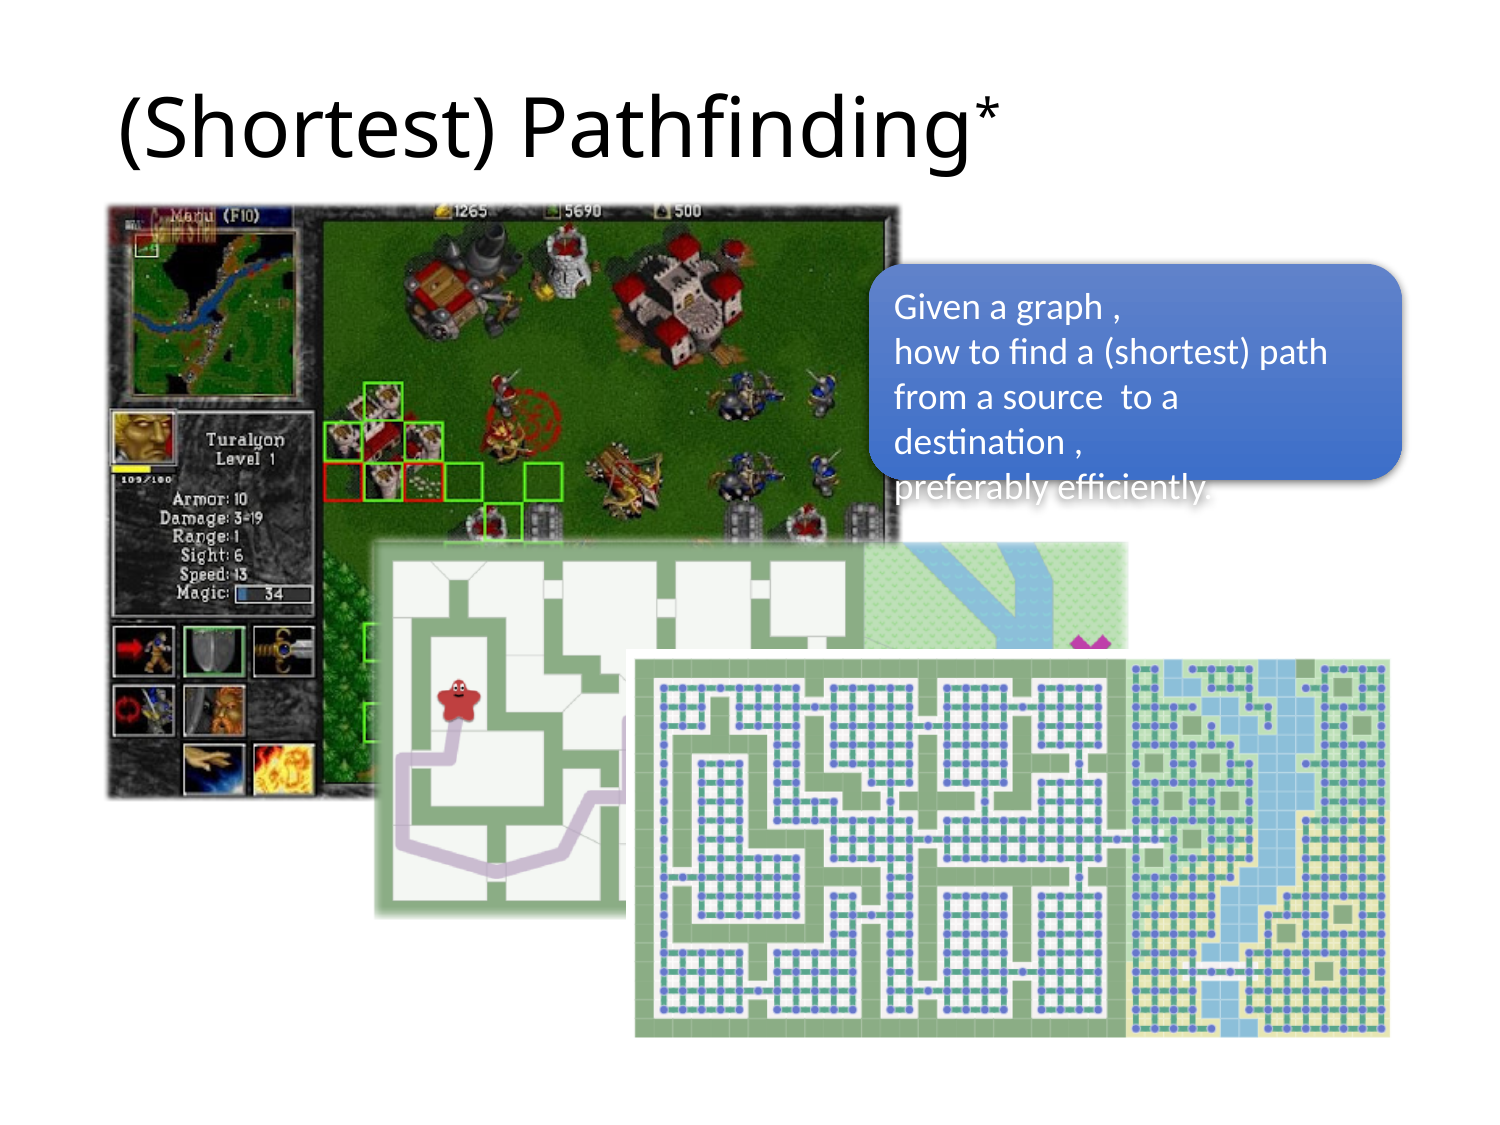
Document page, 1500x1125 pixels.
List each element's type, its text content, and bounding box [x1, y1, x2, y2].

title (Shortest) Pathfinding* [103, 59, 1397, 202]
picture [103, 201, 1397, 1048]
